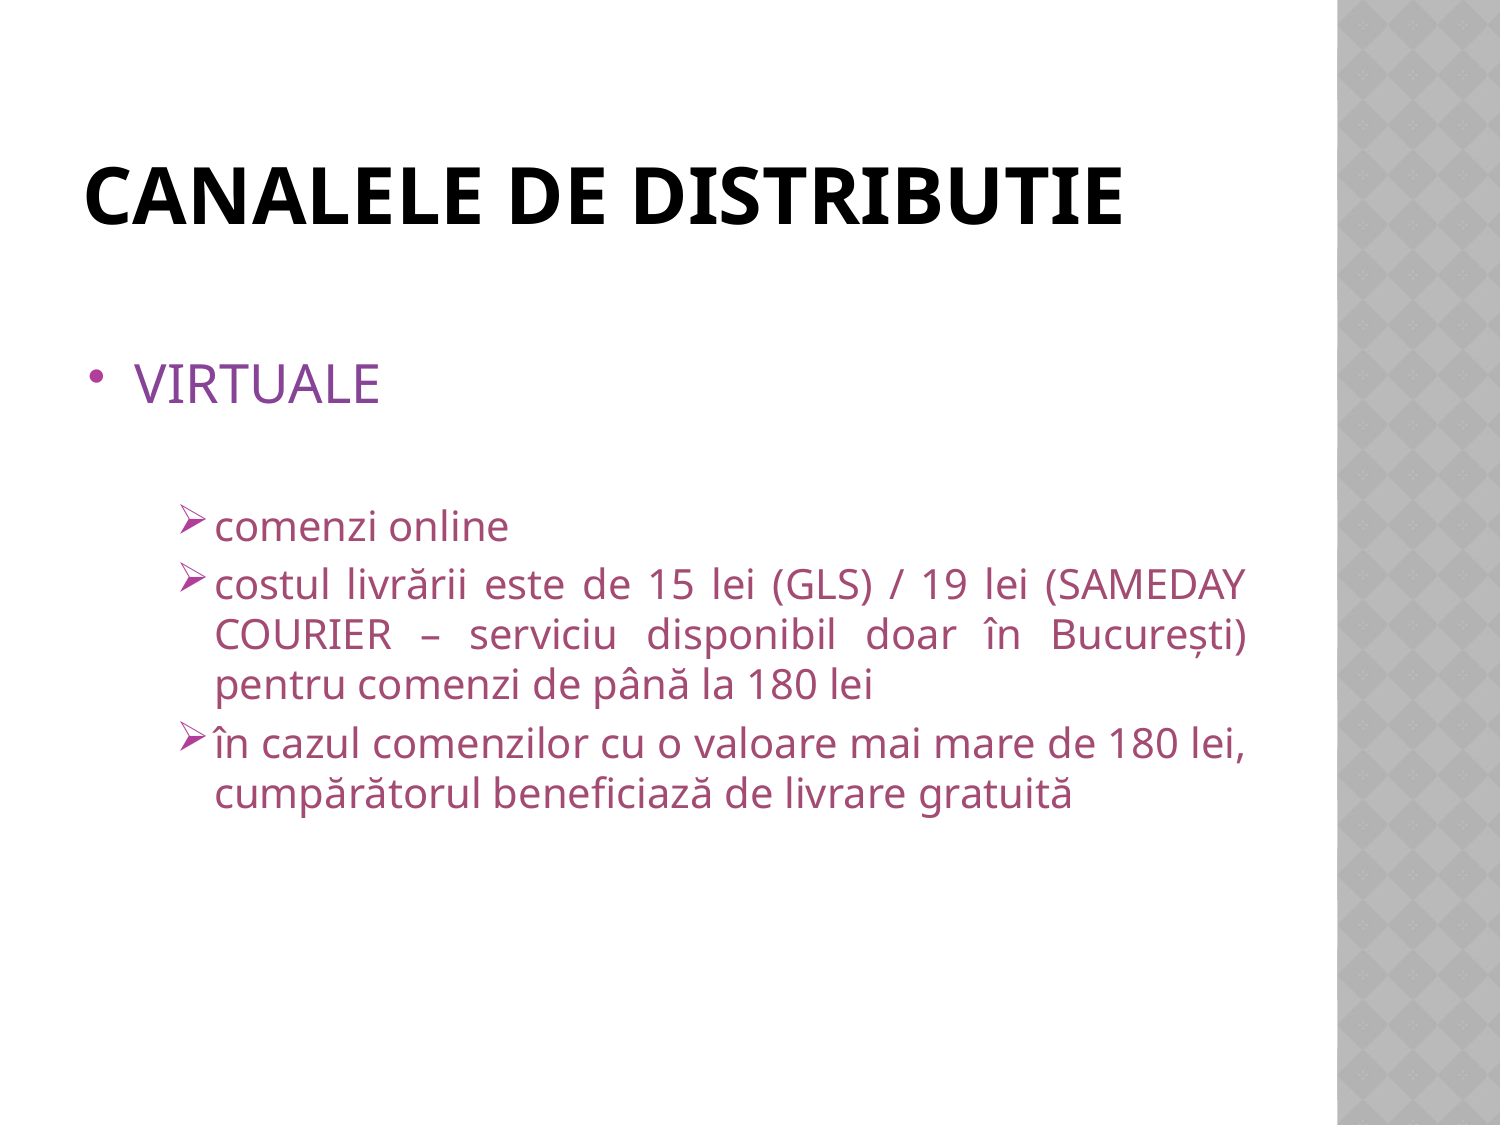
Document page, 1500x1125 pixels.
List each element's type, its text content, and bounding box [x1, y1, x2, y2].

list VIRTUALE comenzi online costul livrării este de 15 lei (GLS) / 19 lei (SAMEDAY COURIER – serviciu disponibil doar în București) pentru comenzi de până la 180 lei în cazul comenzilor cu o valoare mai mare de 180 lei, cumpărătorul beneficiază de livrare gratuită [75, 264, 1263, 1059]
title CANALELE DE DISTRIBUTIE [75, 52, 1263, 240]
